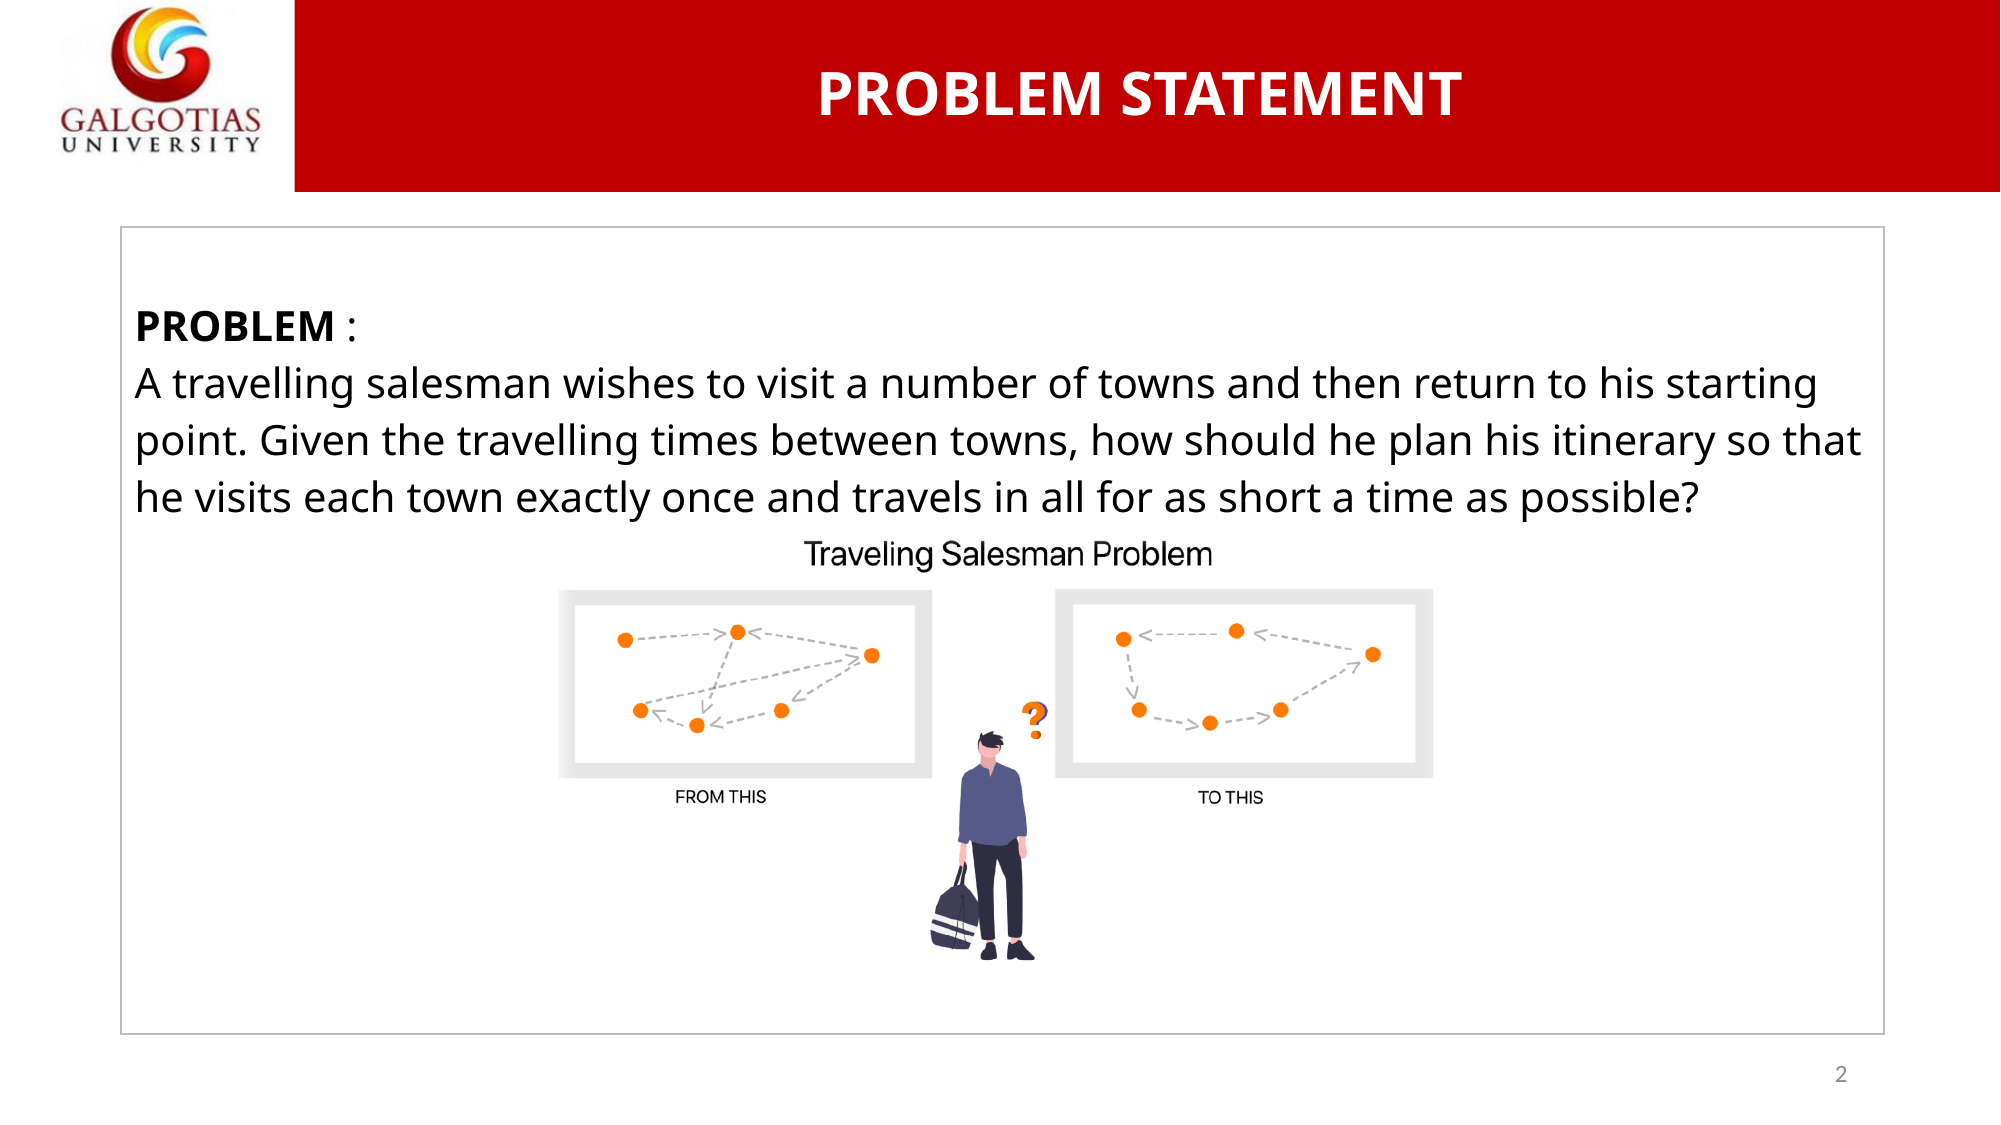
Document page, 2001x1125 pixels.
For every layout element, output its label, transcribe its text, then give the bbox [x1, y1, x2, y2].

slide_number 2 [1412, 1042, 1863, 1103]
picture [0, 0, 316, 207]
text_box [909, 472, 1090, 515]
table_header PROBLEM : A travelling salesman wishes to visit a number of towns and then return to his starting point. Given the travelling times between towns, how should he plan his itinerary so that he visits each town exactly once and travels in all for as short a time as possible? [122, 228, 1883, 1033]
picture [544, 515, 1457, 995]
text_box PROBLEM STATEMENT [316, 0, 2000, 192]
